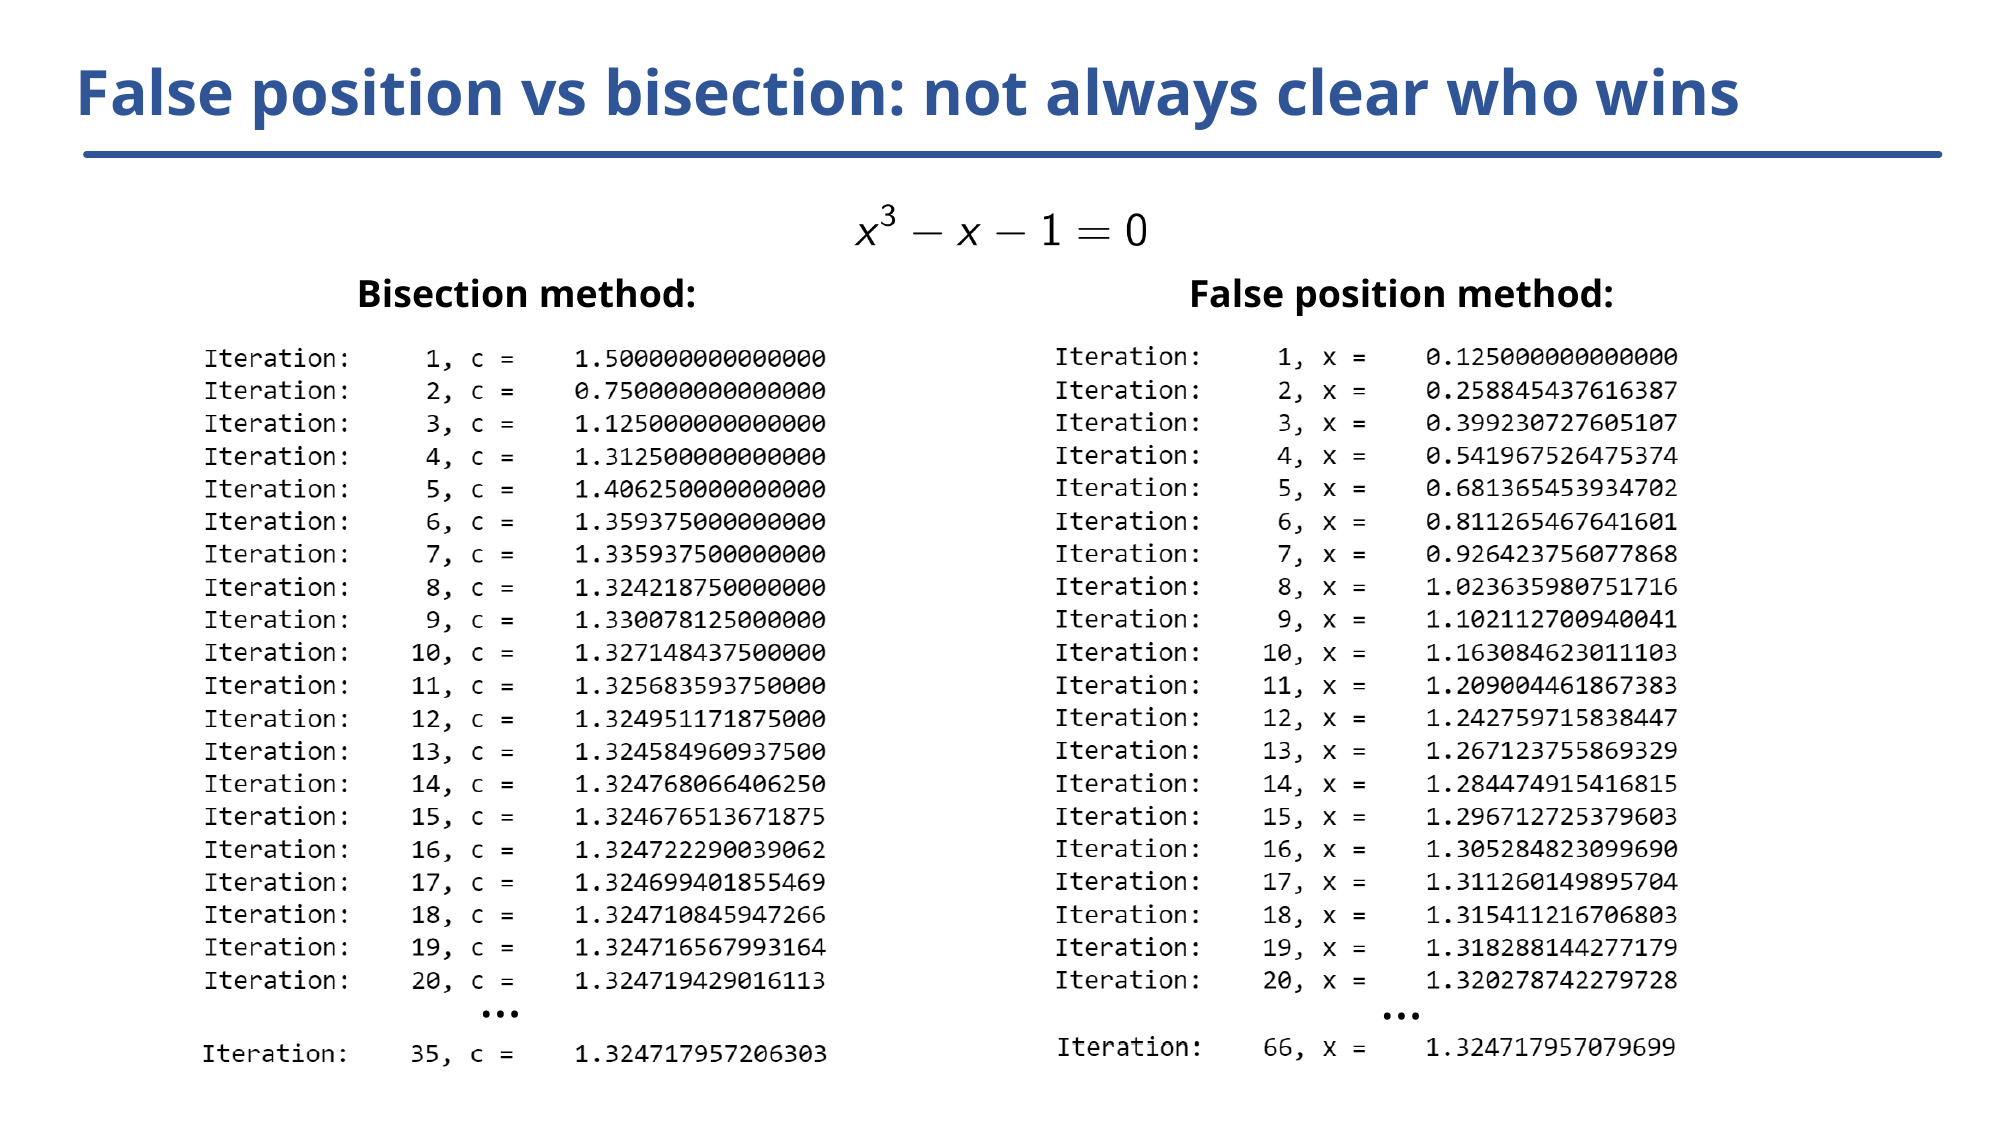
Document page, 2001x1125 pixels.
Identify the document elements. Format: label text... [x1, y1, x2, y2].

picture [199, 1036, 827, 1067]
text_box Bisection method: [341, 262, 755, 323]
picture [854, 204, 1146, 247]
picture [199, 339, 827, 997]
picture [1053, 339, 1681, 995]
text_box False position method: [1173, 262, 1633, 323]
picture [1050, 1026, 1678, 1061]
title False position vs bisection: not always clear who wins [60, 0, 1940, 192]
text_box … [464, 997, 540, 1036]
text_box … [1365, 995, 1441, 1026]
